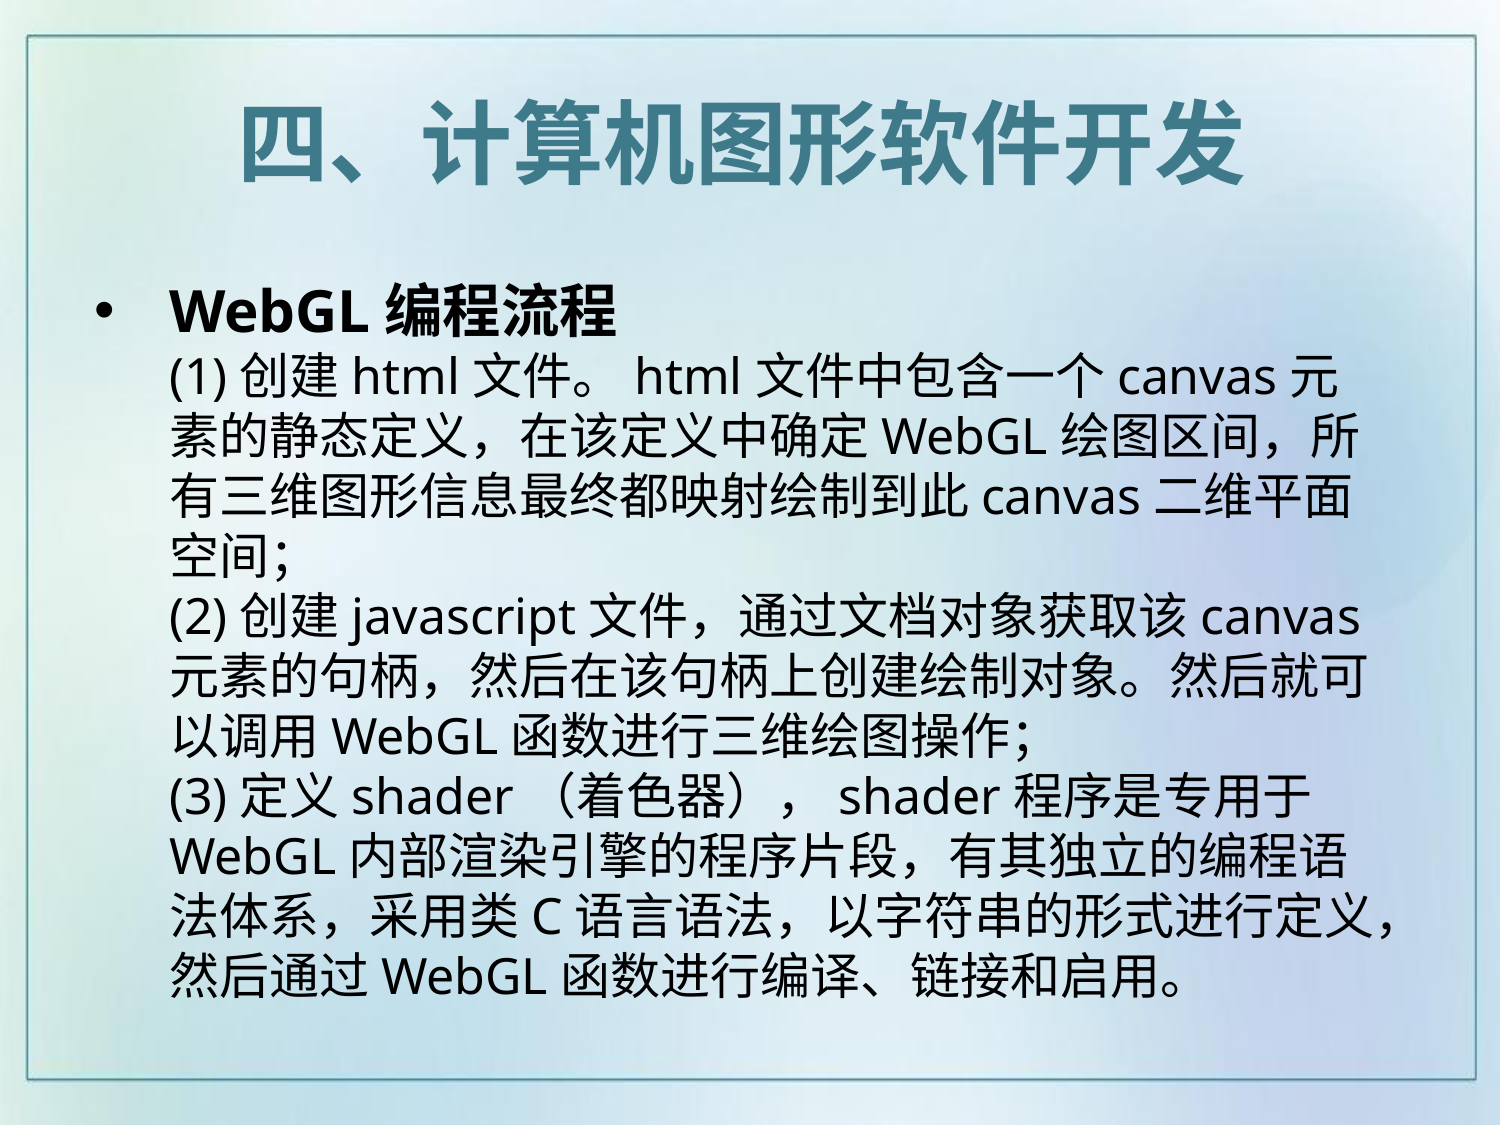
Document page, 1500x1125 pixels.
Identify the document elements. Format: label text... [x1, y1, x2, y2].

picture [0, 0, 1500, 1125]
text_box 四、计算机图形软件开发 [41, 78, 1443, 203]
text_box WebGL编程流程 (1)创建html文件。html文件中包含一个canvas元素的静态定义，在该定义中确定WebGL绘图区间，所有三维图形信息最终都映射绘制到此canvas二维平面空间； (2)创建javascript文件，通过文档对象获取该canvas元素的句柄，然后在该句柄上创建绘制对象。然后就可以调用WebGL函数进行三维绘图操作； (3)定义shader（着色器），shader程序是专用于WebGL内部渲染引擎的程序片段，有其独立的编程语法体系，采用类C语言语法，以字符串的形式进行定义，然后通过WebGL函数进行编译、链接和启用。 [79, 267, 1404, 1012]
